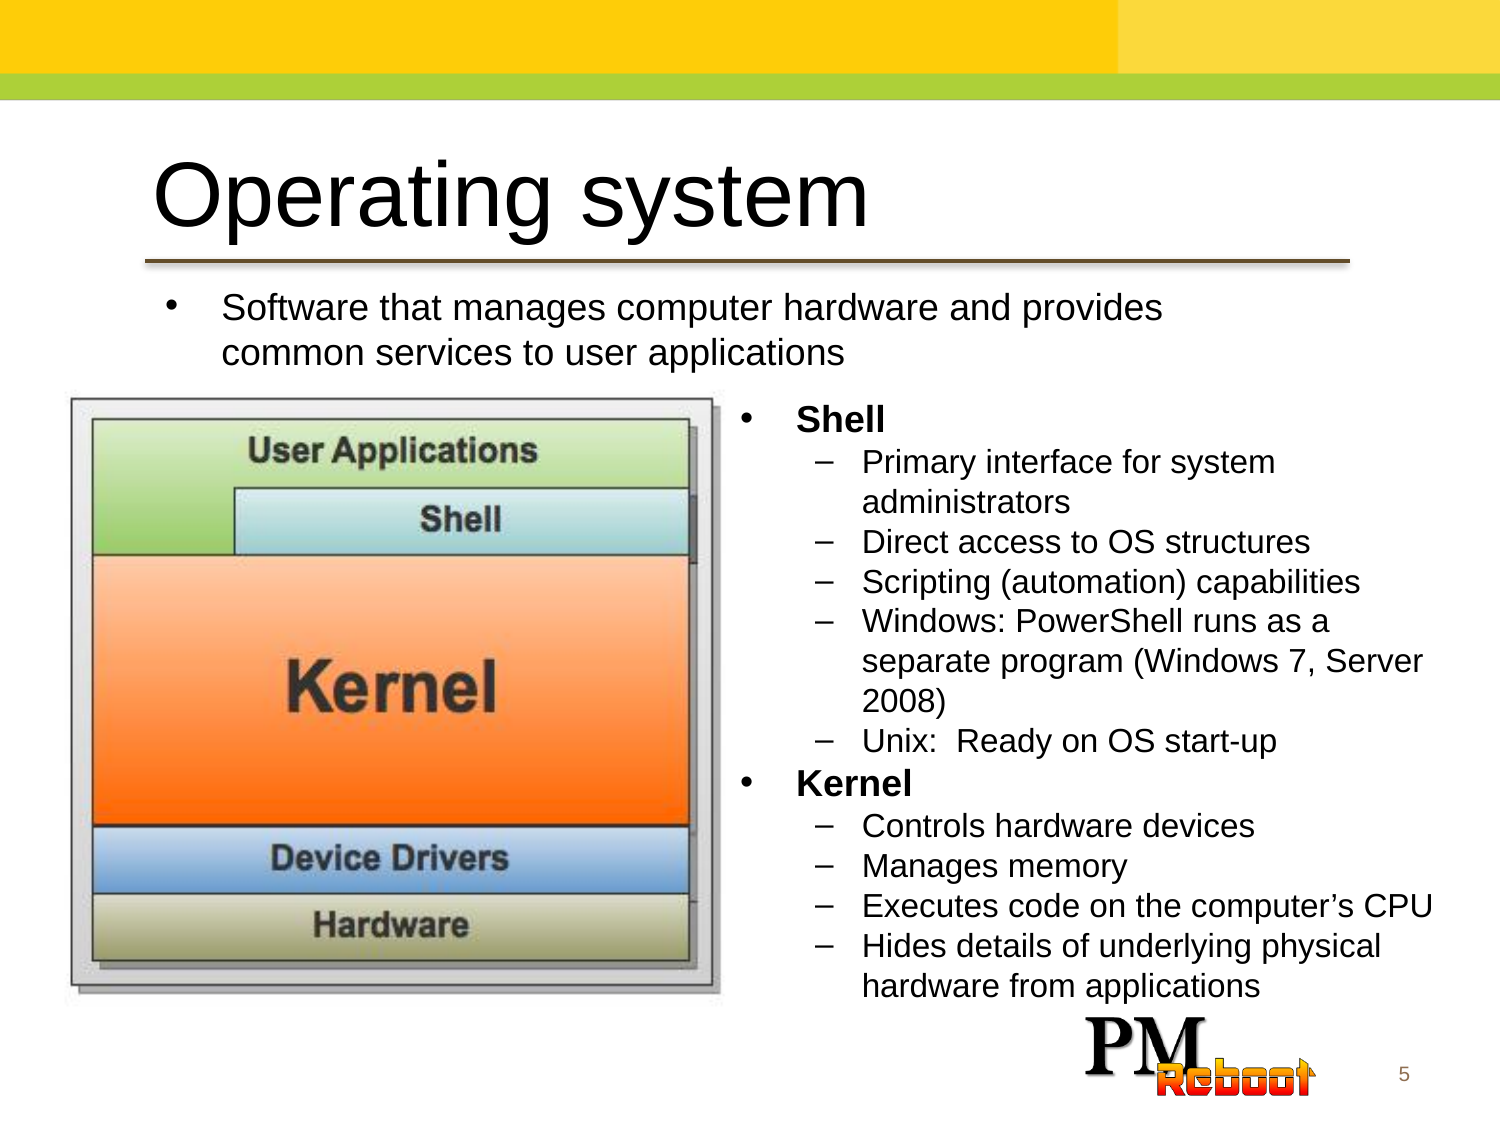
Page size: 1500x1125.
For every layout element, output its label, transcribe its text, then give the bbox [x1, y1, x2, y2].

text_box Shell Primary interface for system administrators Direct access to OS structures Scripting (automation) capabilities Windows: PowerShell runs as a separate program (Windows 7, Server 2008) Unix: Ready on OS start-up Kernel Controls hardware devices Manages memory Executes code on the computer’s CPU Hides details of underlying physical hardware from applications [754, 387, 1463, 1002]
slide_number 5 [1074, 1042, 1425, 1103]
title Operating system [137, 125, 1003, 255]
picture [0, 0, 1500, 1125]
list Software that manages computer hardware and provides common services to user applications [150, 275, 1338, 387]
